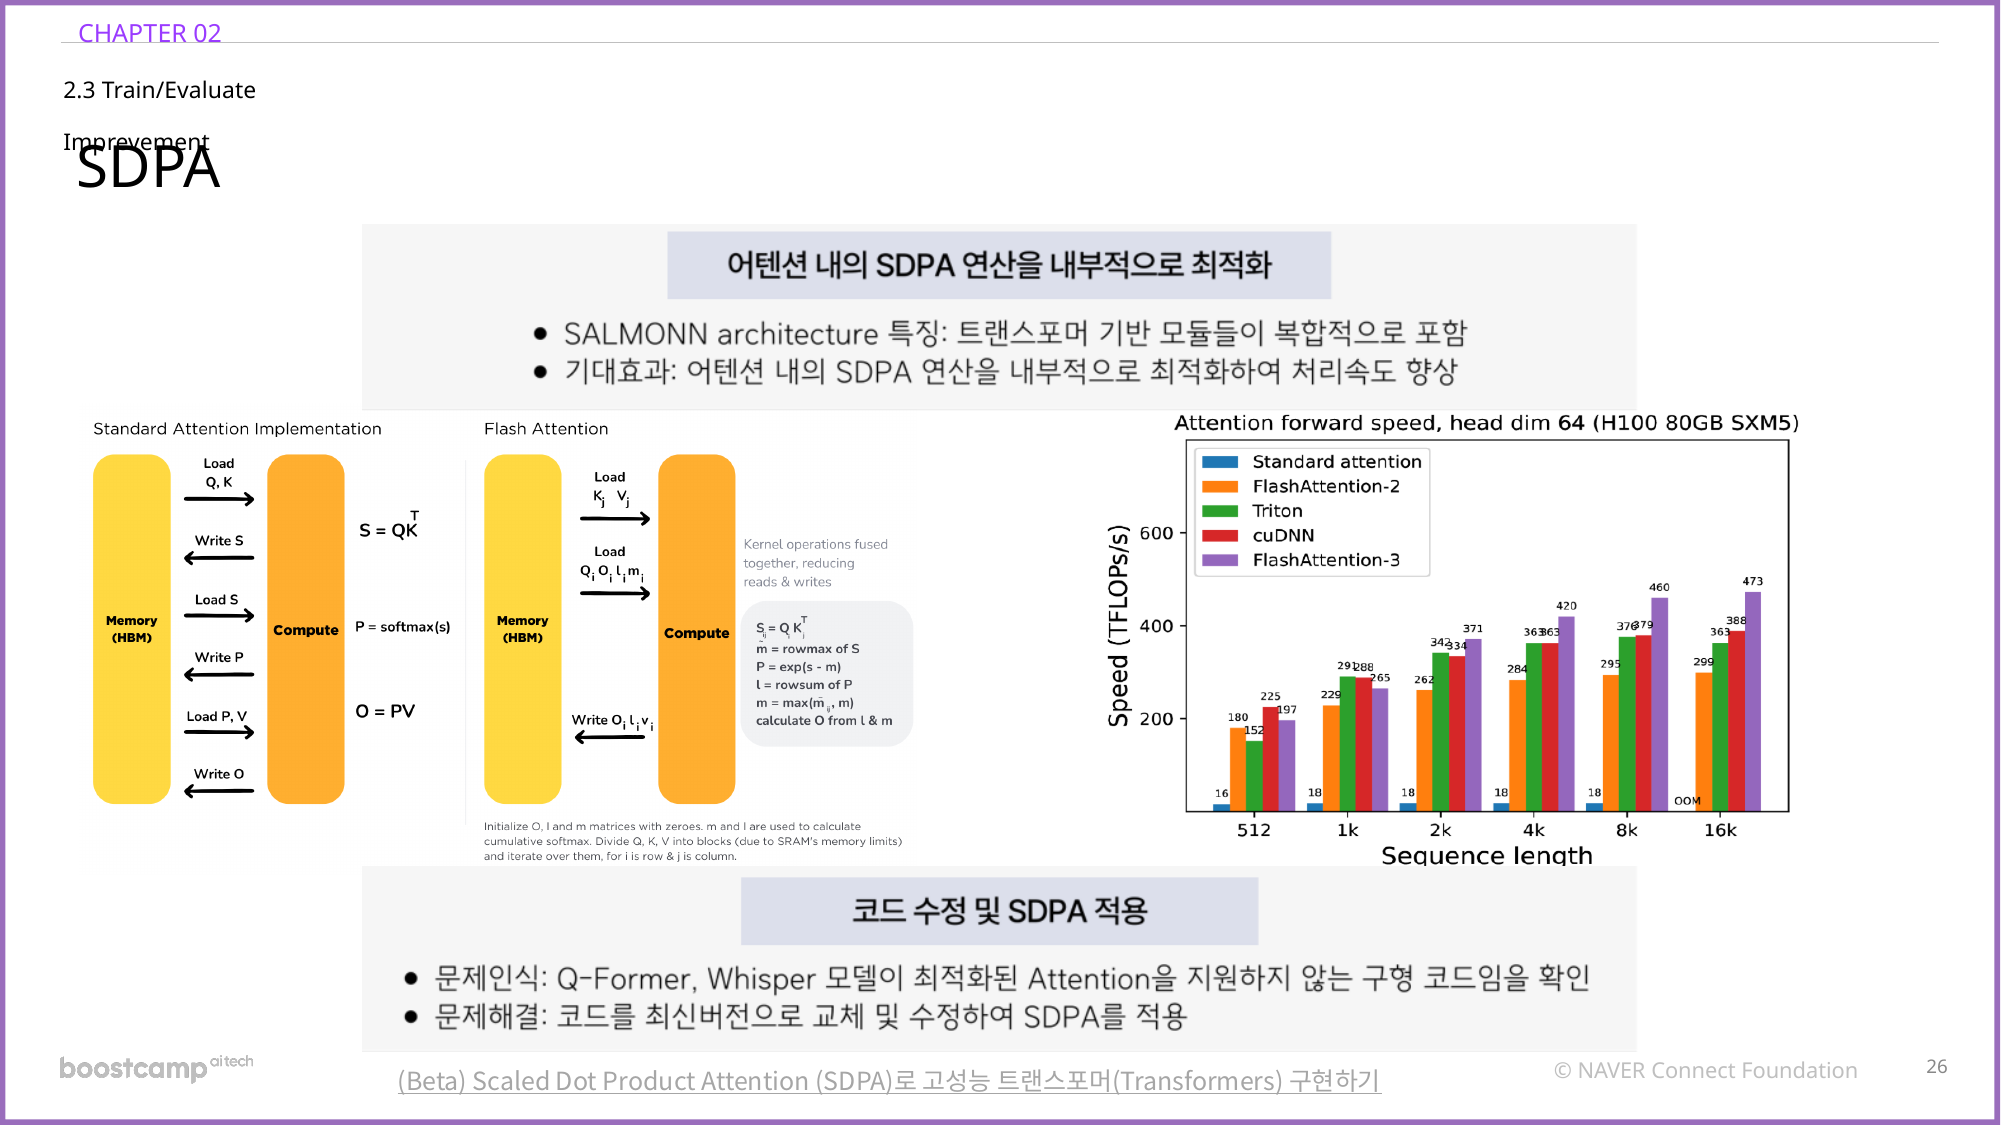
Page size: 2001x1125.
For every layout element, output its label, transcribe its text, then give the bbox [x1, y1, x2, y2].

text_box CHAPTER 02 [48, 0, 252, 56]
text_box 2.3 Train/Evaluate Imprevement [48, 44, 418, 163]
text_box © NAVER Connect Foundation [1617, 1046, 1830, 1091]
text_box SDPA [61, 121, 1000, 207]
text_box (Beta) Scaled Dot Product Attention (SDPA)로 고성능 트랜스포머(Transformers) 구현하기 [382, 1064, 1617, 1110]
text_box 26 [1830, 1038, 1963, 1098]
picture [79, 223, 1804, 1064]
picture [60, 1055, 253, 1085]
